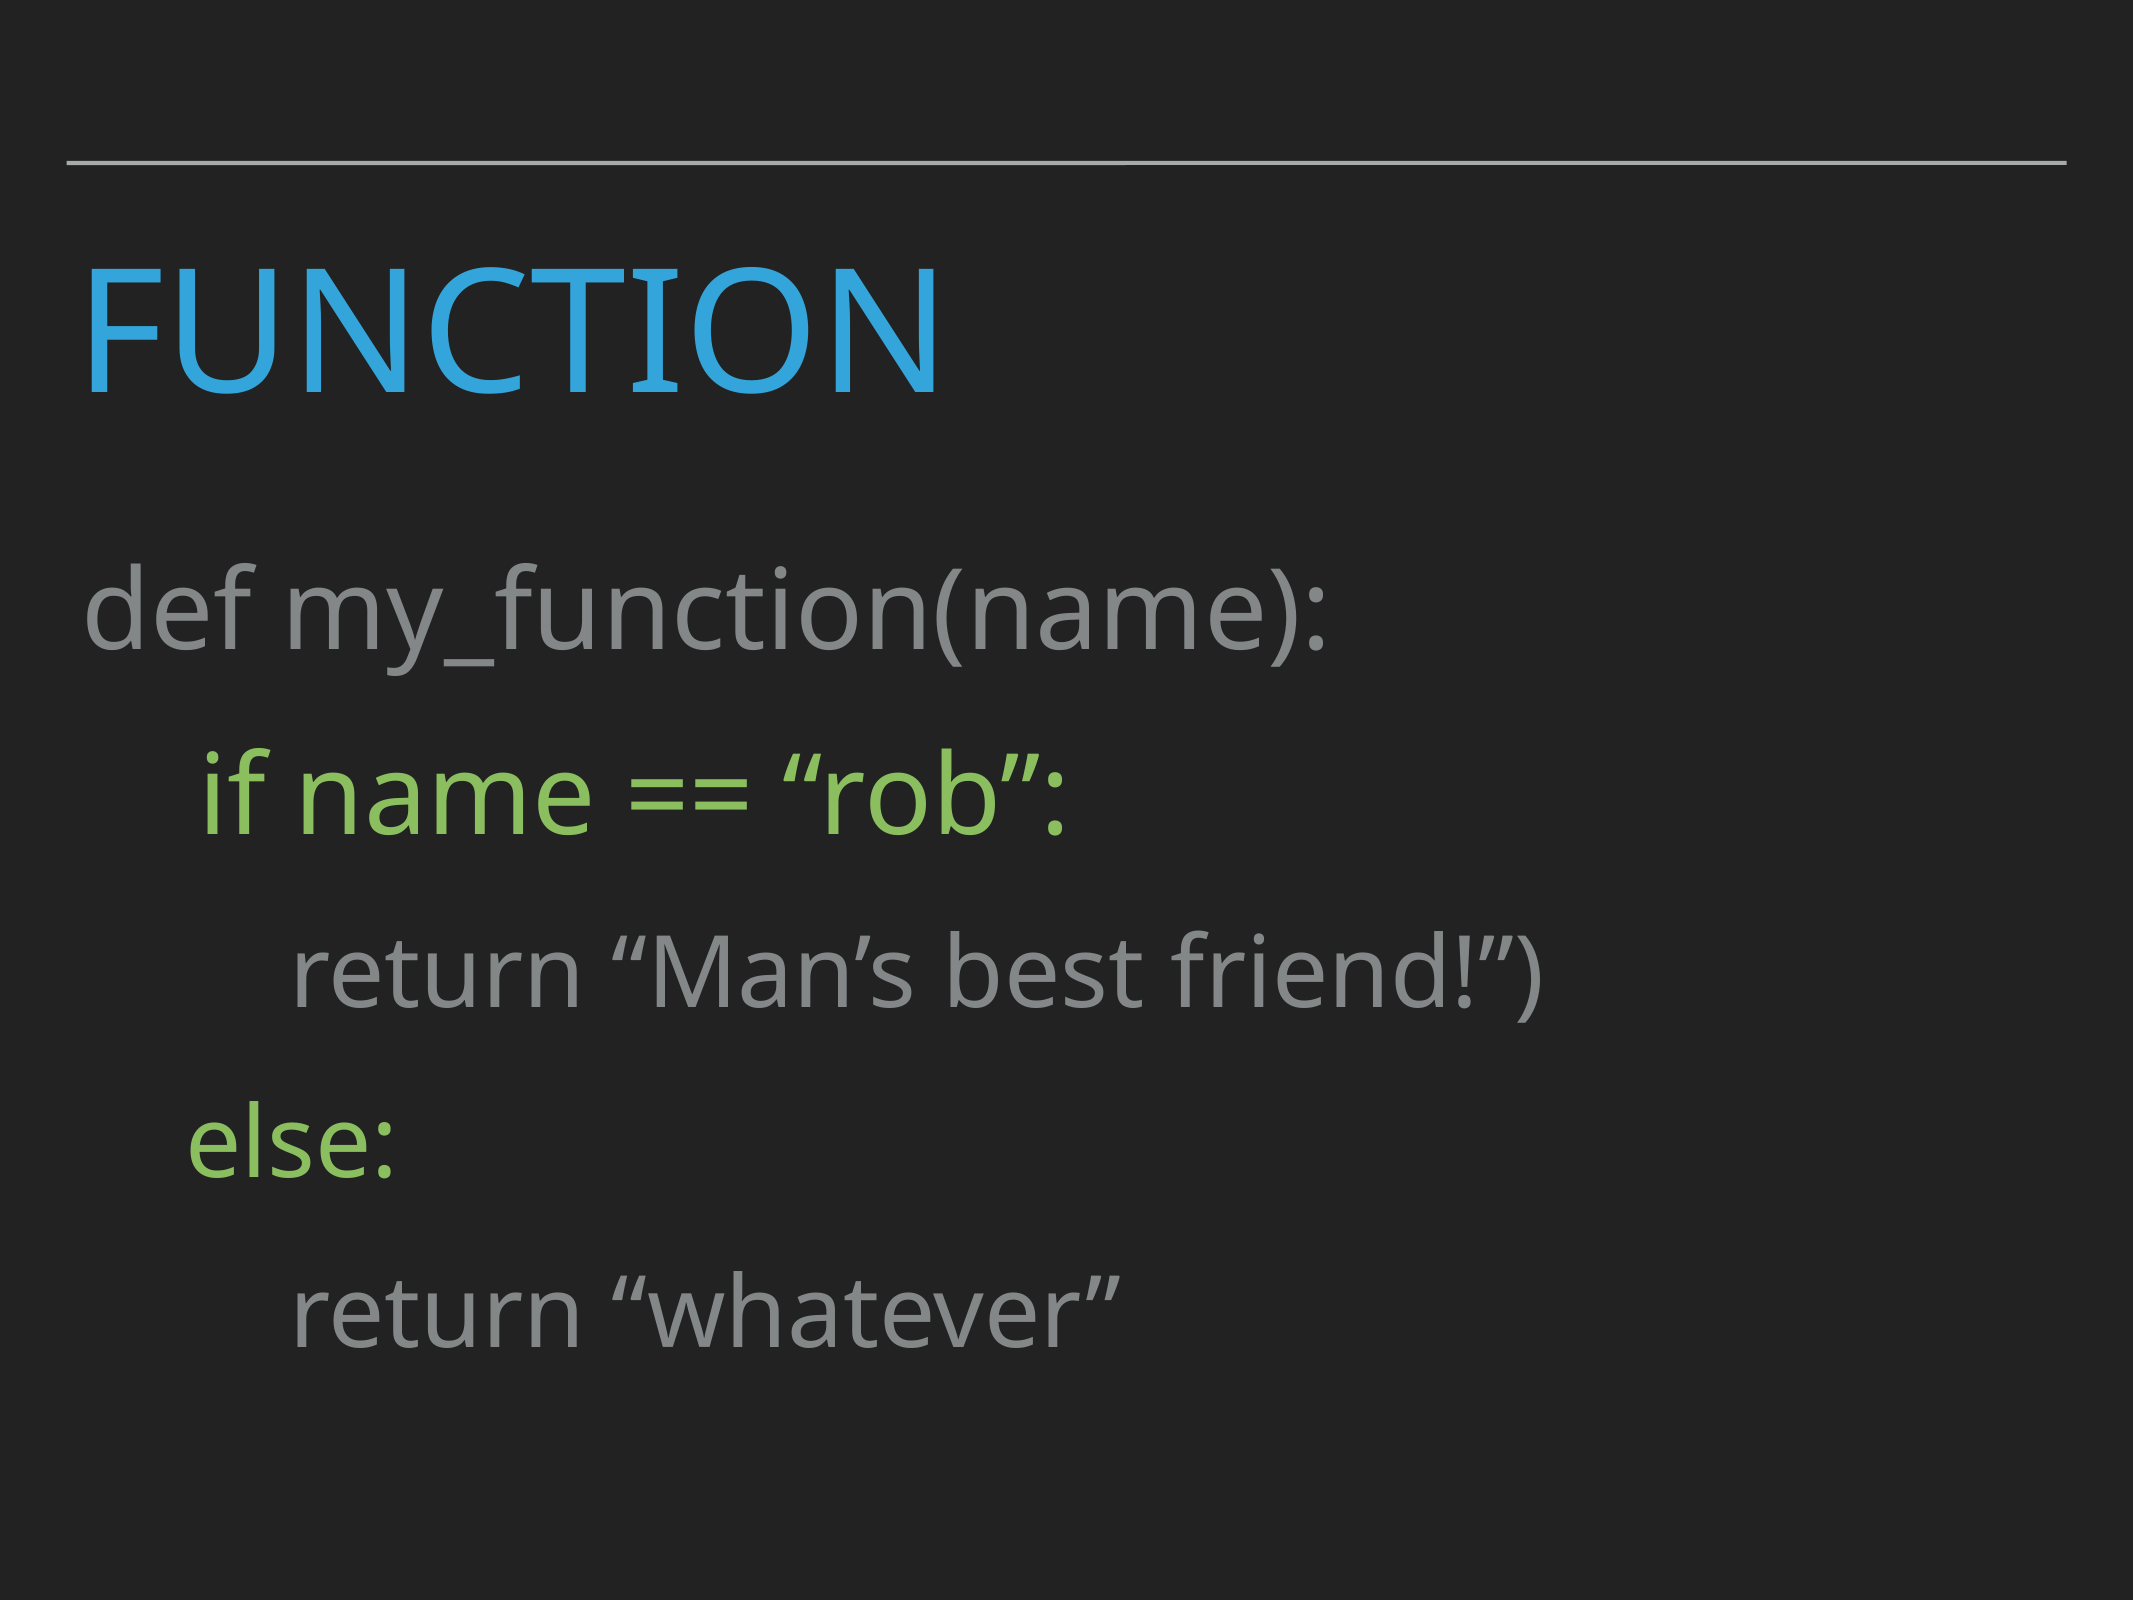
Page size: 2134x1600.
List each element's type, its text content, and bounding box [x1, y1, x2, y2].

text_box def my_function(name): if name == “rob”: return “Man’s best friend!”) else: return “whatever” [72, 528, 2061, 1376]
title Function [66, 251, 2068, 445]
